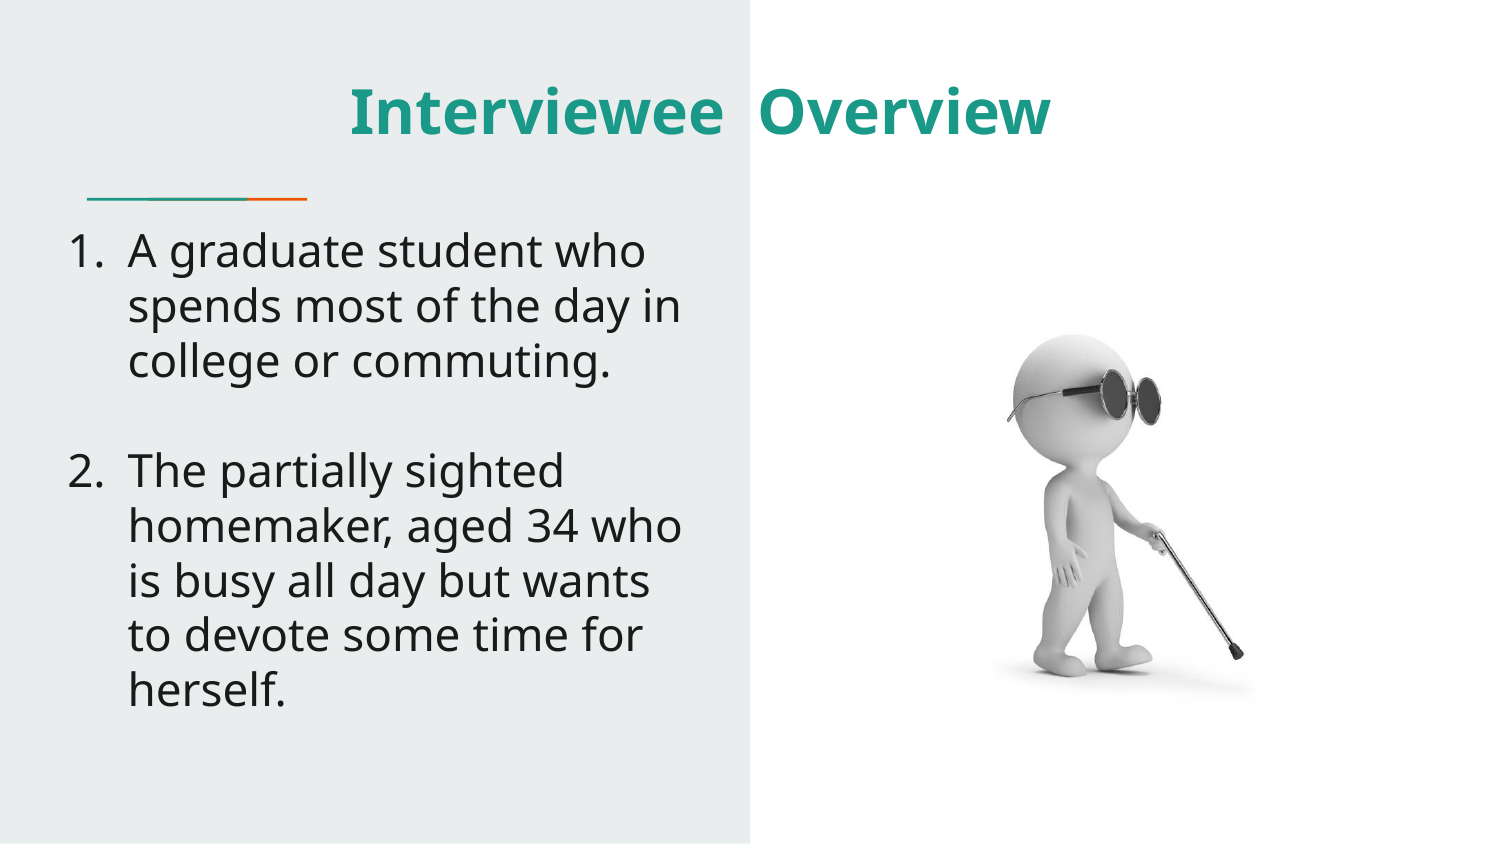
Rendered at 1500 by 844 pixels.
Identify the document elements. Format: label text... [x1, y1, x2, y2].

list 1 [848, 221, 1403, 719]
text_box Interviewee Overview [58, 57, 1447, 163]
picture [958, 300, 1278, 723]
title A graduate student who spends most of the day in college or commuting. The partially sighted homemaker, aged 34 who is busy all day but wants to devote some time for herself. [37, 206, 712, 796]
